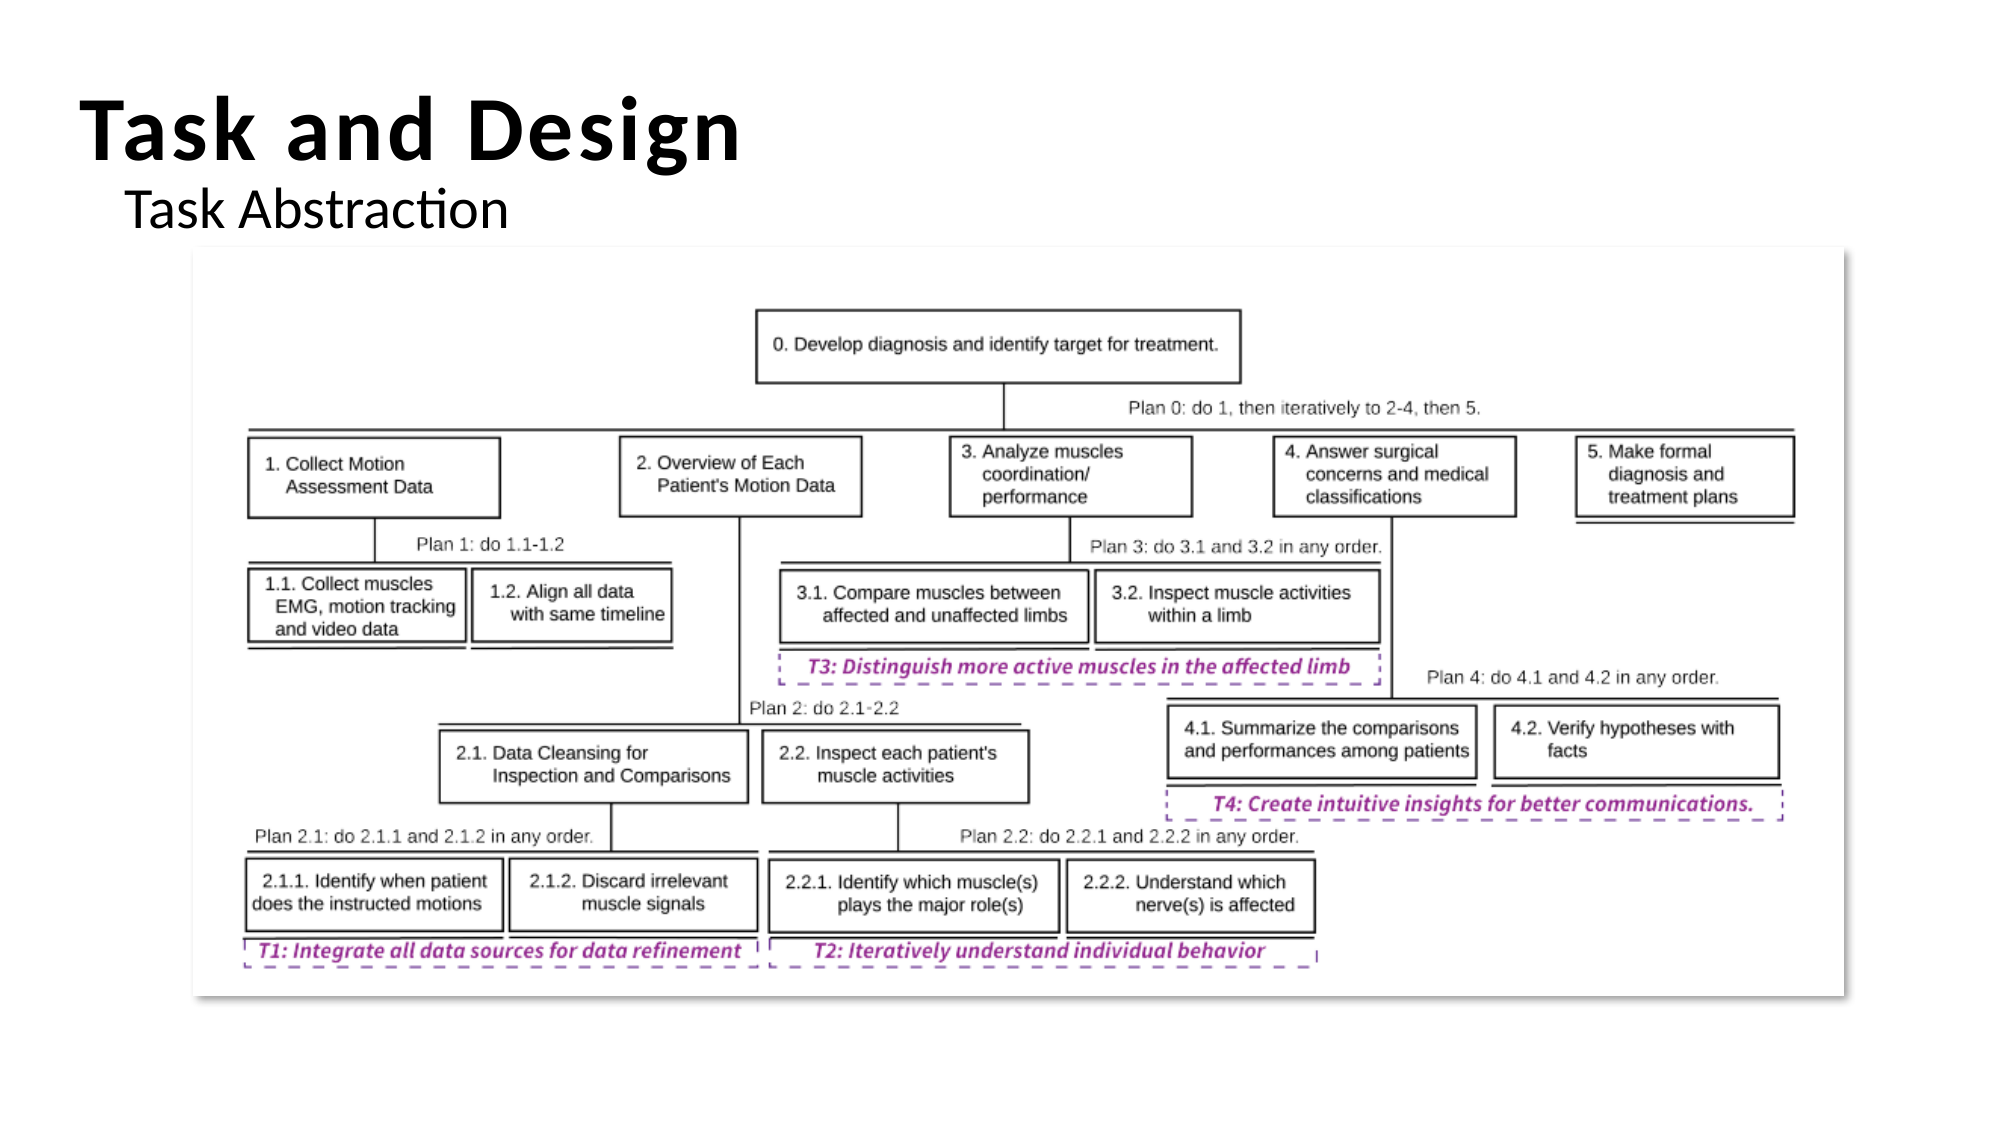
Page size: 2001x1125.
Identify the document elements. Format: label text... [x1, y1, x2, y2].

picture [193, 247, 1844, 996]
text_box Task and Design [63, 70, 1844, 178]
text_box Task Abstraction [83, 162, 1355, 248]
